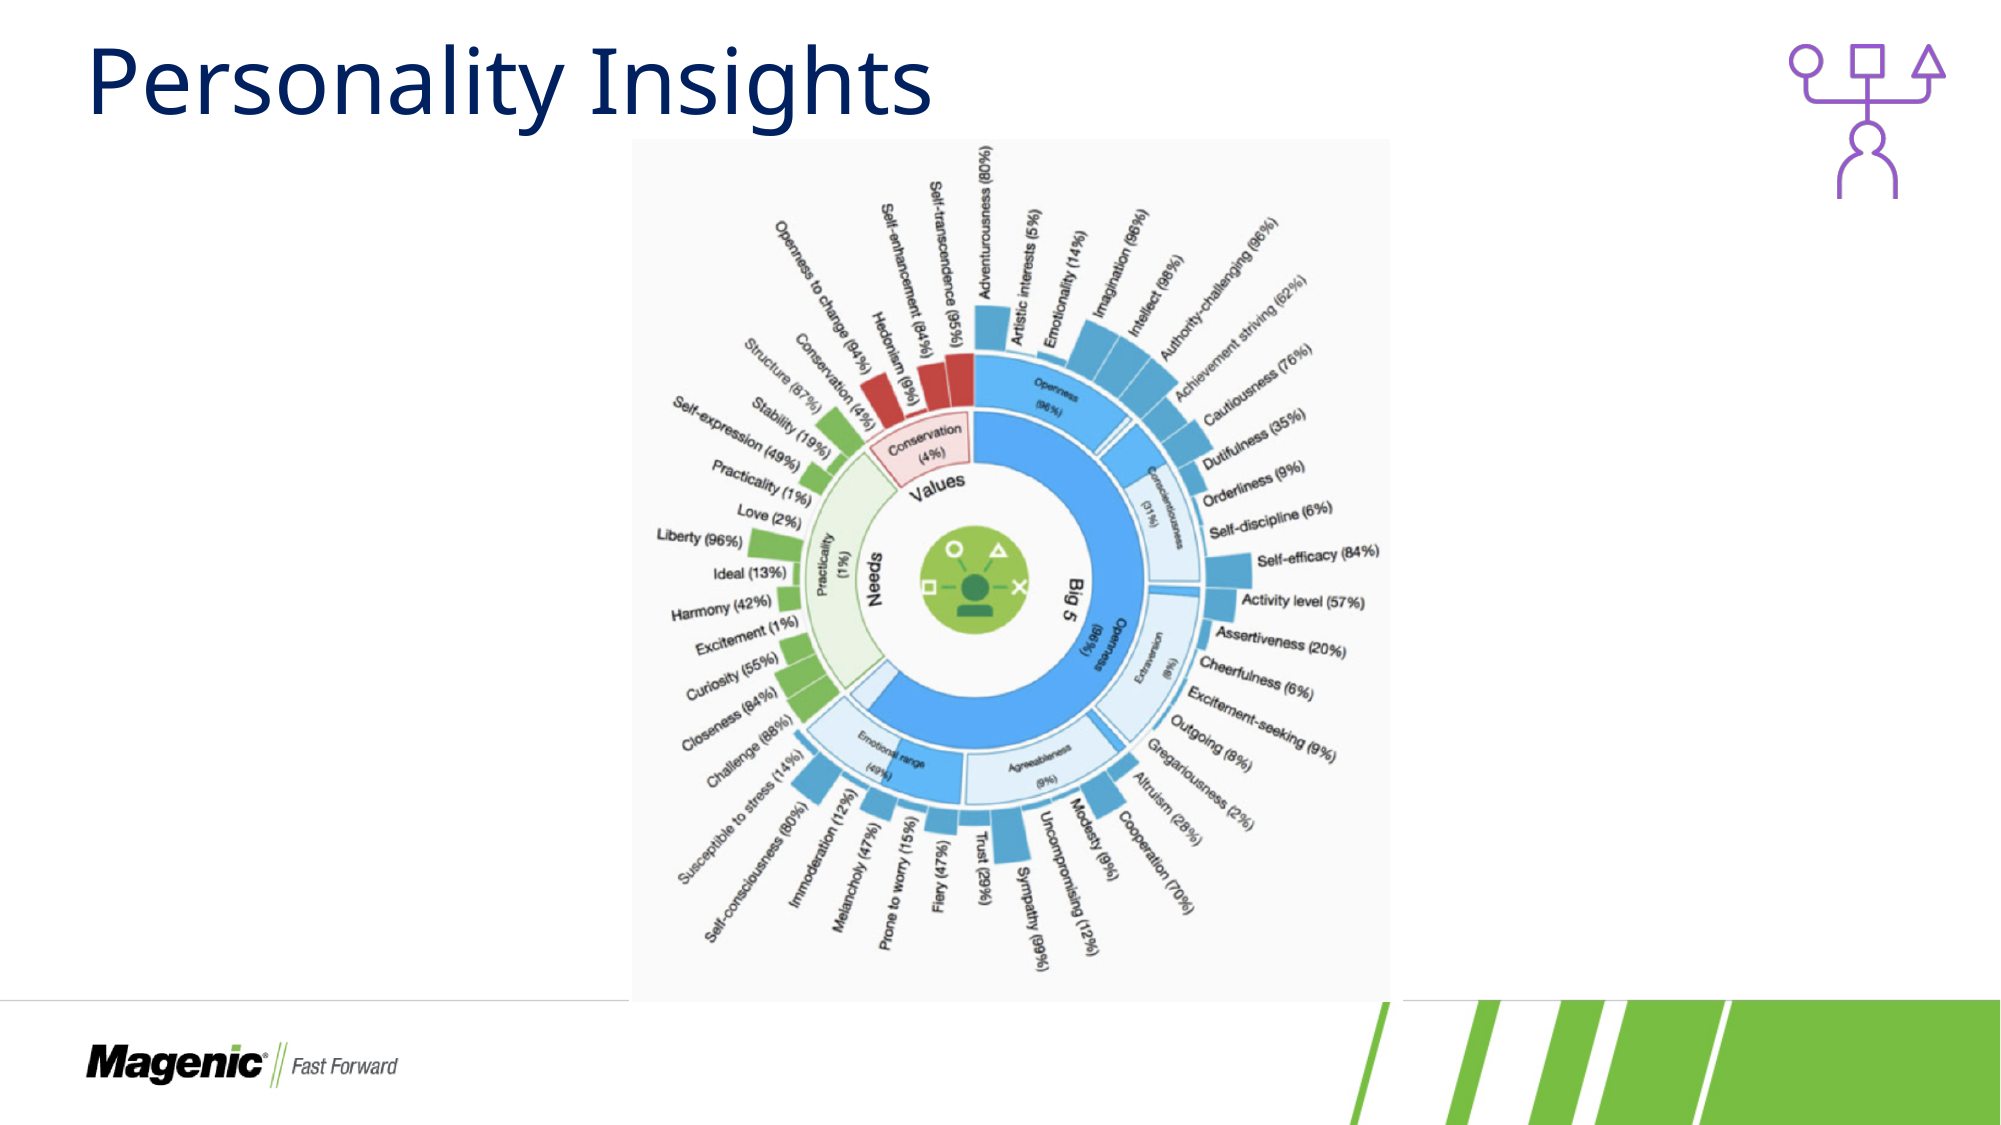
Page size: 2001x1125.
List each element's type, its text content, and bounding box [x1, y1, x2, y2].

title Personality Insights [70, 43, 1789, 128]
picture [0, 0, 2001, 1125]
